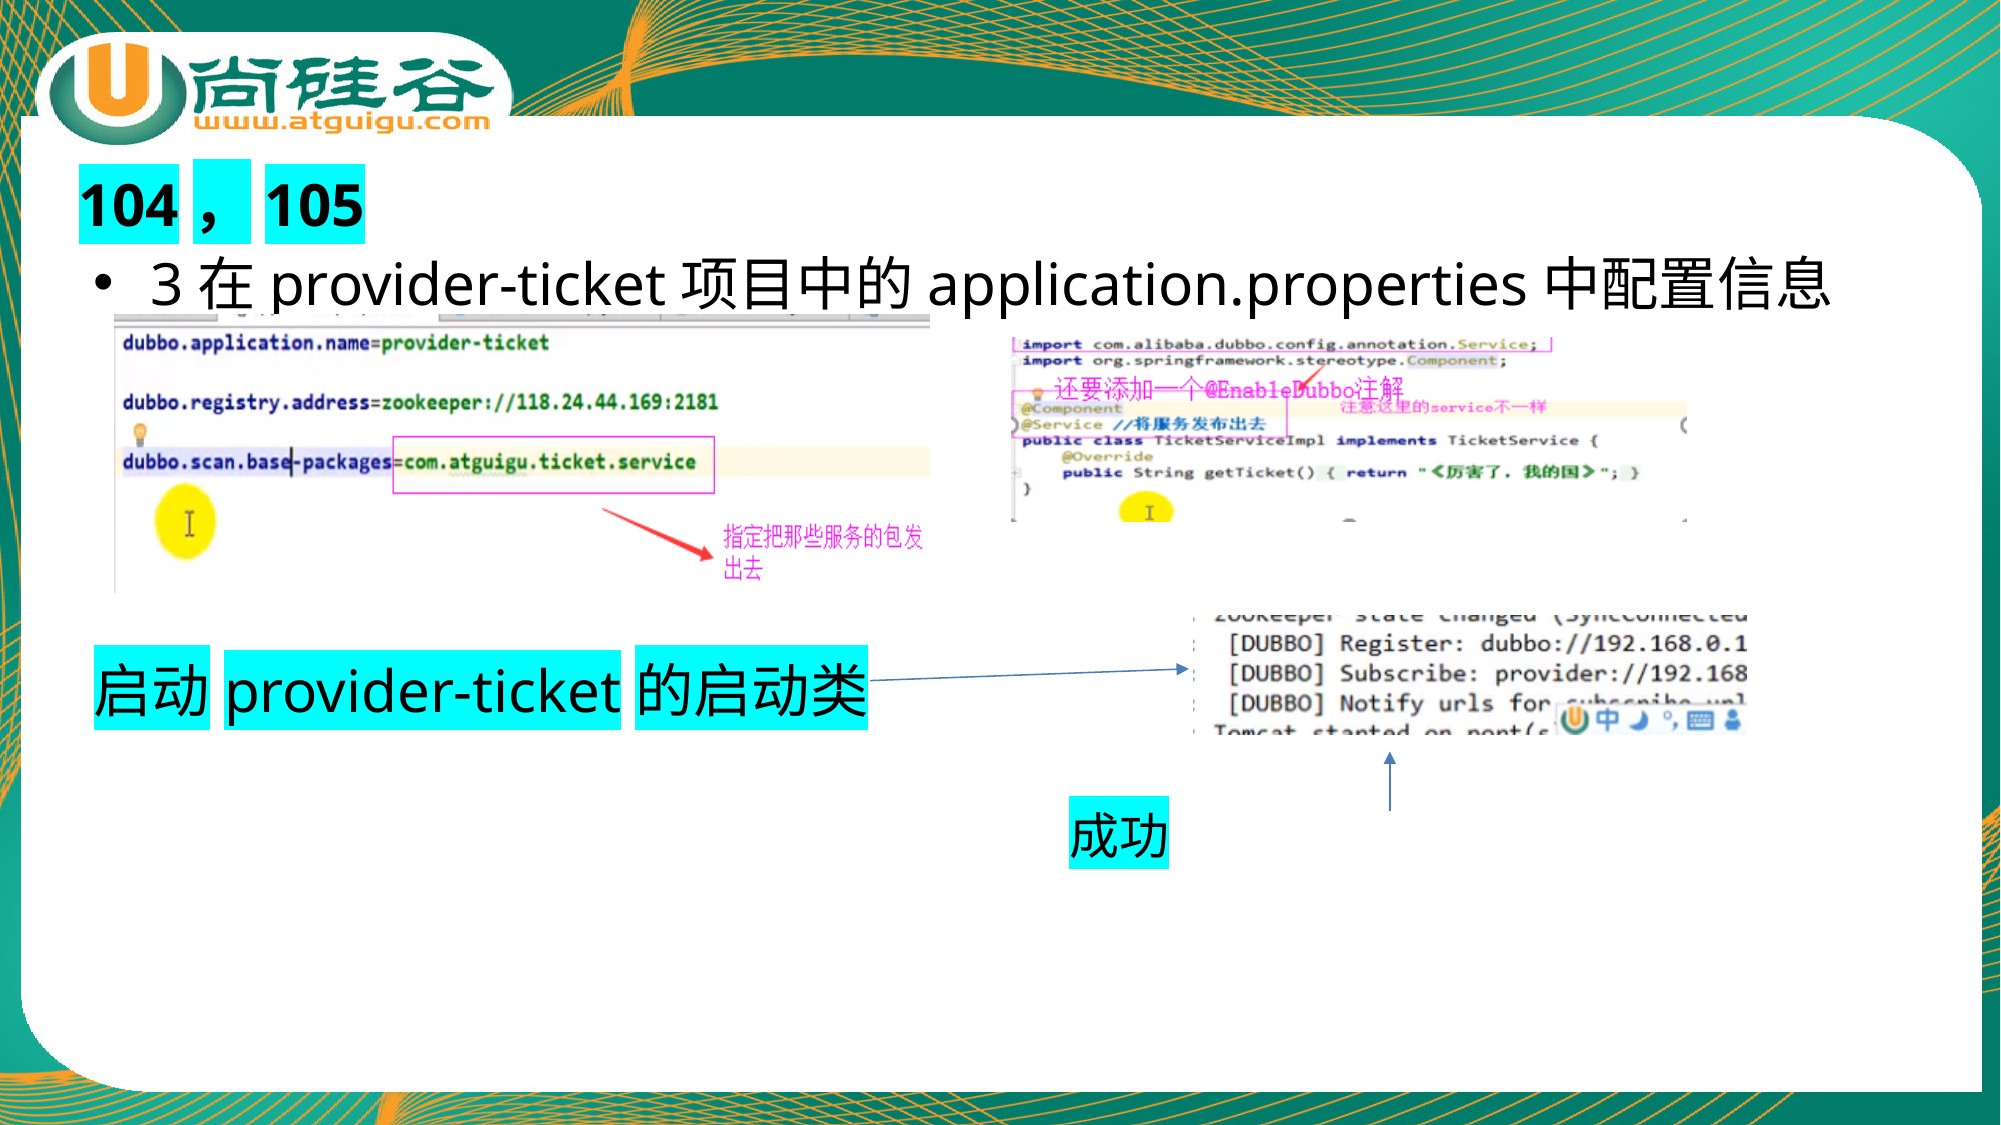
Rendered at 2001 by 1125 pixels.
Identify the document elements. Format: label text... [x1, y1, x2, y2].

list 3在provider-ticket项目中的application.properties中配置信息 启动provider-ticket的启动类 成功 [78, 172, 1945, 1066]
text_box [869, 668, 1190, 681]
text_box 104，105 [64, 160, 380, 246]
picture [0, 0, 2001, 1125]
